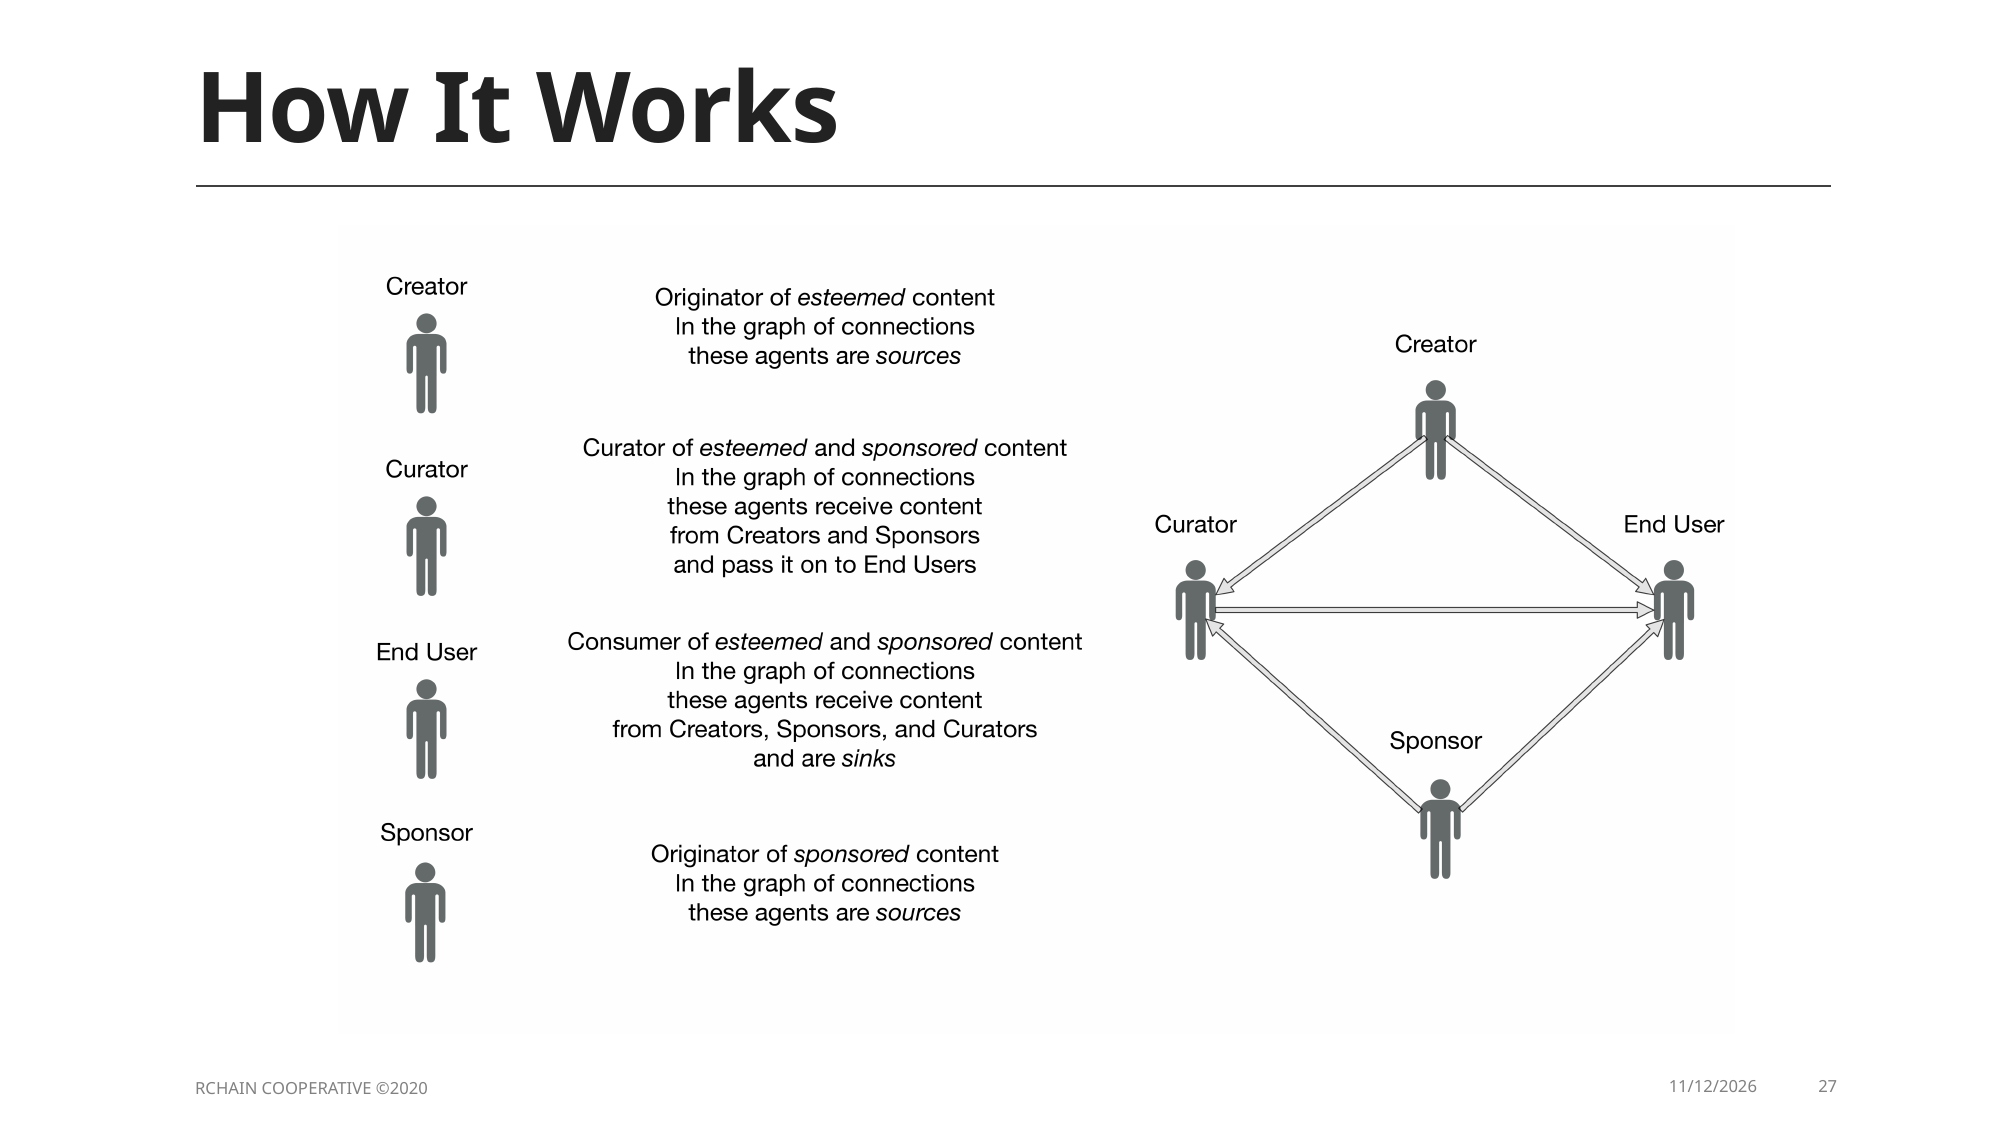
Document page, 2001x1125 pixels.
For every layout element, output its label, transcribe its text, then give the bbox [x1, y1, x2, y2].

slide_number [1348, 1057, 1773, 1118]
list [337, 224, 1735, 1034]
footer Rchain Cooperative ©2020 [180, 1057, 1299, 1118]
title How It Works [180, 16, 1830, 172]
slide_number 27 [1803, 1057, 1932, 1118]
